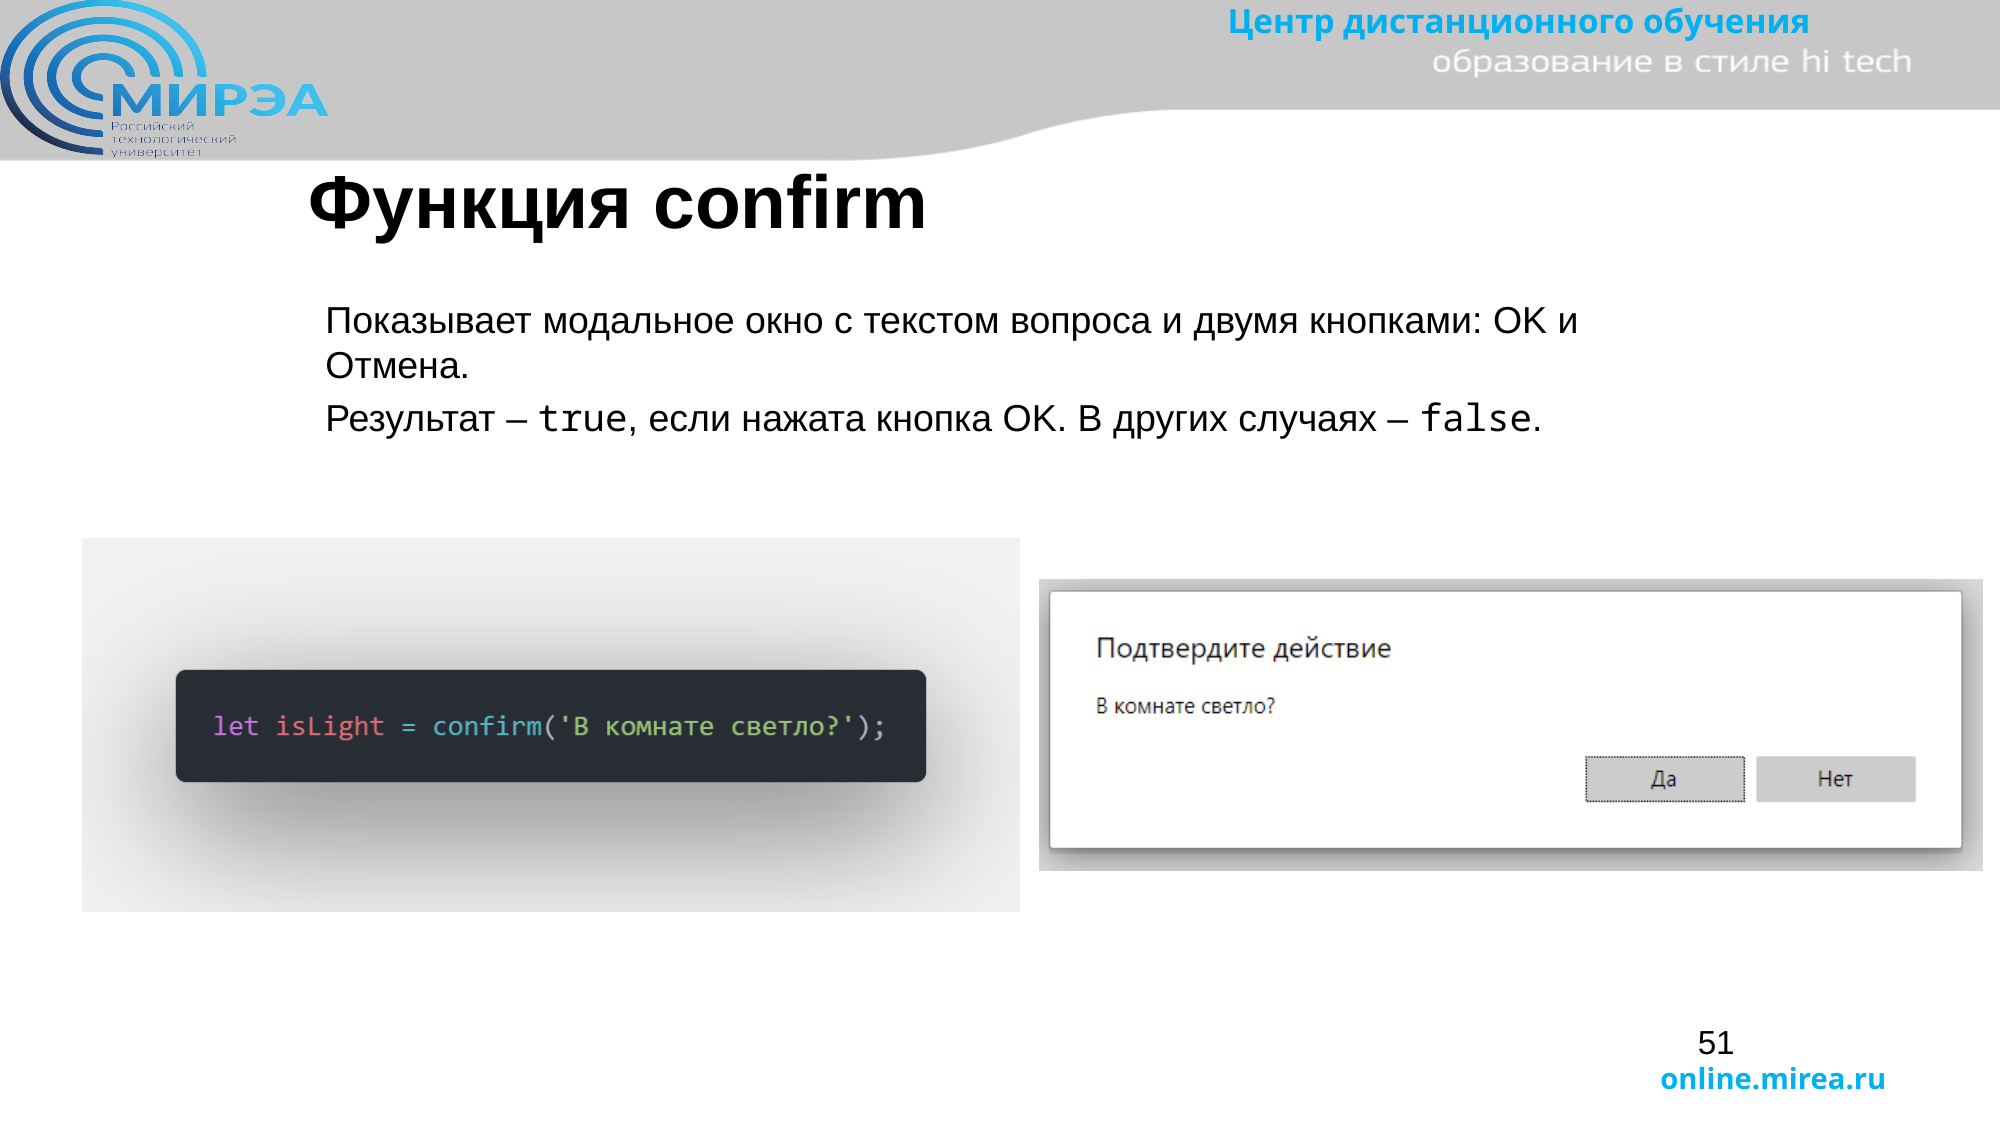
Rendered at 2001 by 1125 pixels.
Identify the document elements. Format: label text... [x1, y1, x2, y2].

picture [1039, 579, 1983, 871]
text_box Функция confirm [293, 145, 1737, 251]
picture [0, 0, 329, 159]
text_box 51 [1400, 1013, 1750, 1058]
picture [82, 538, 1020, 912]
text_box Показывает модальное окно с текстом вопроса и двумя кнопками: OK и Отмена. Результат – true, если нажата кнопка OK. В других случаях – false. [310, 288, 1651, 463]
